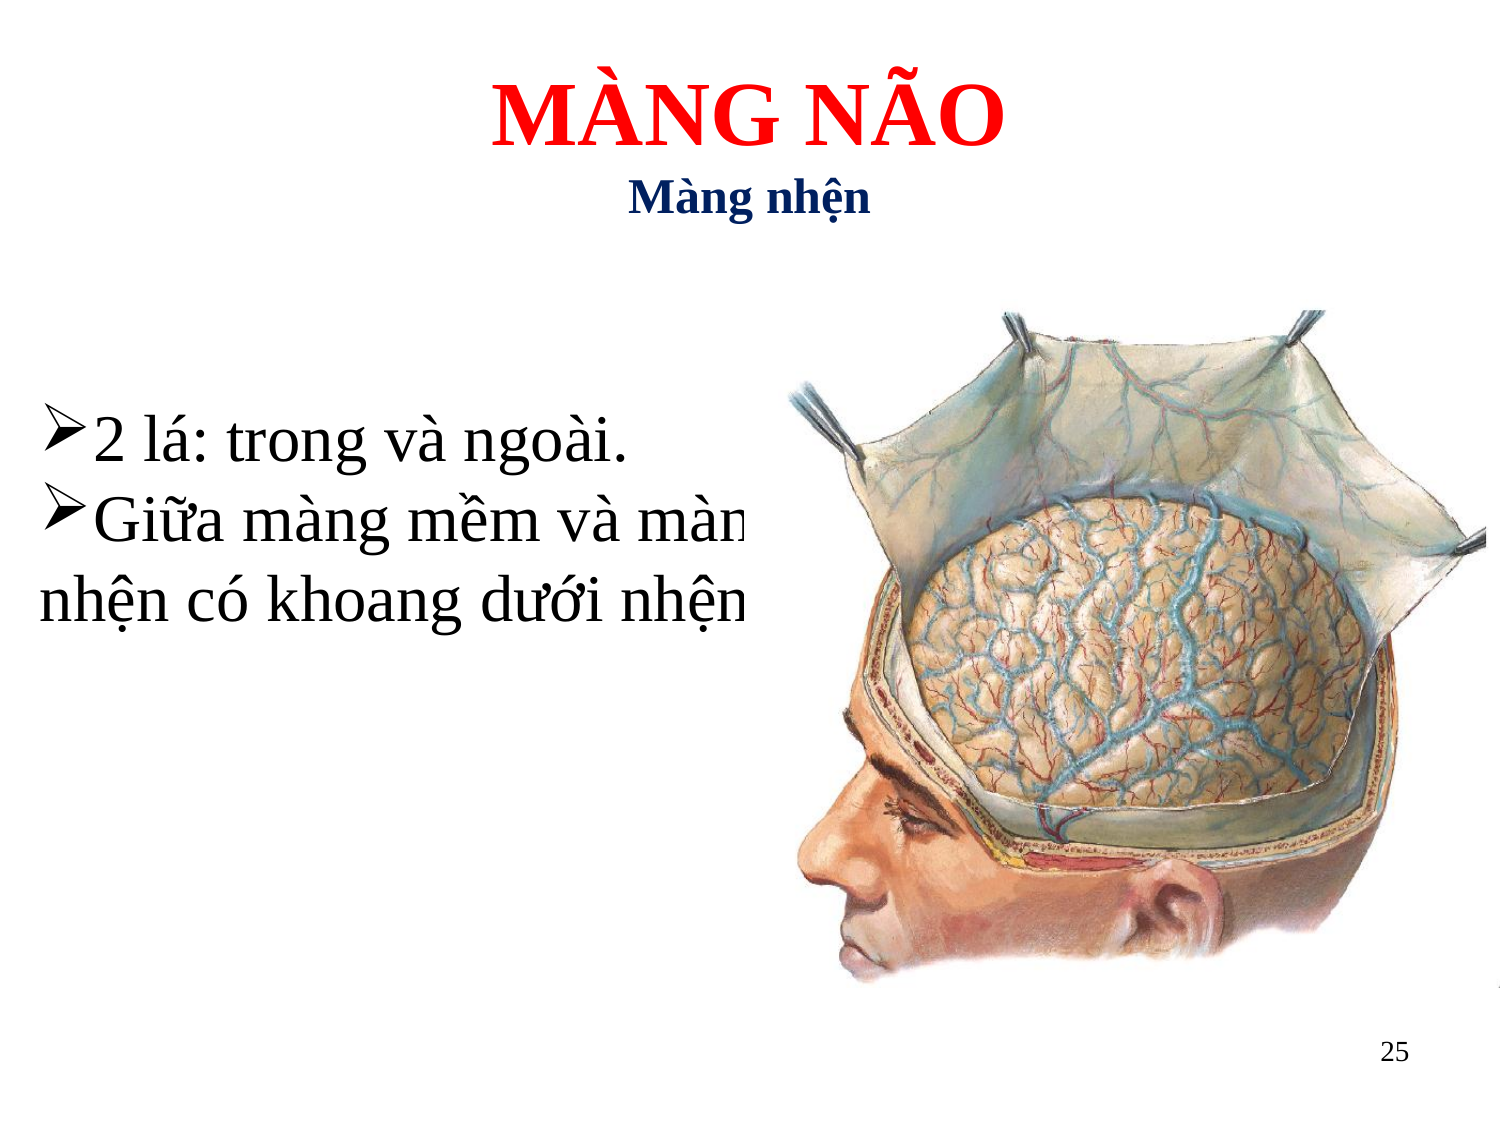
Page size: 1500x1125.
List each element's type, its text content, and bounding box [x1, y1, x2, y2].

picture [744, 299, 1500, 988]
slide_number 25 [1074, 1024, 1426, 1103]
title MÀNG NÃO Màng nhện [74, 44, 1426, 233]
list 2 lá: trong và ngoài. Giữa màng mềm và màng nhện có khoang dưới nhện. [24, 387, 813, 1026]
